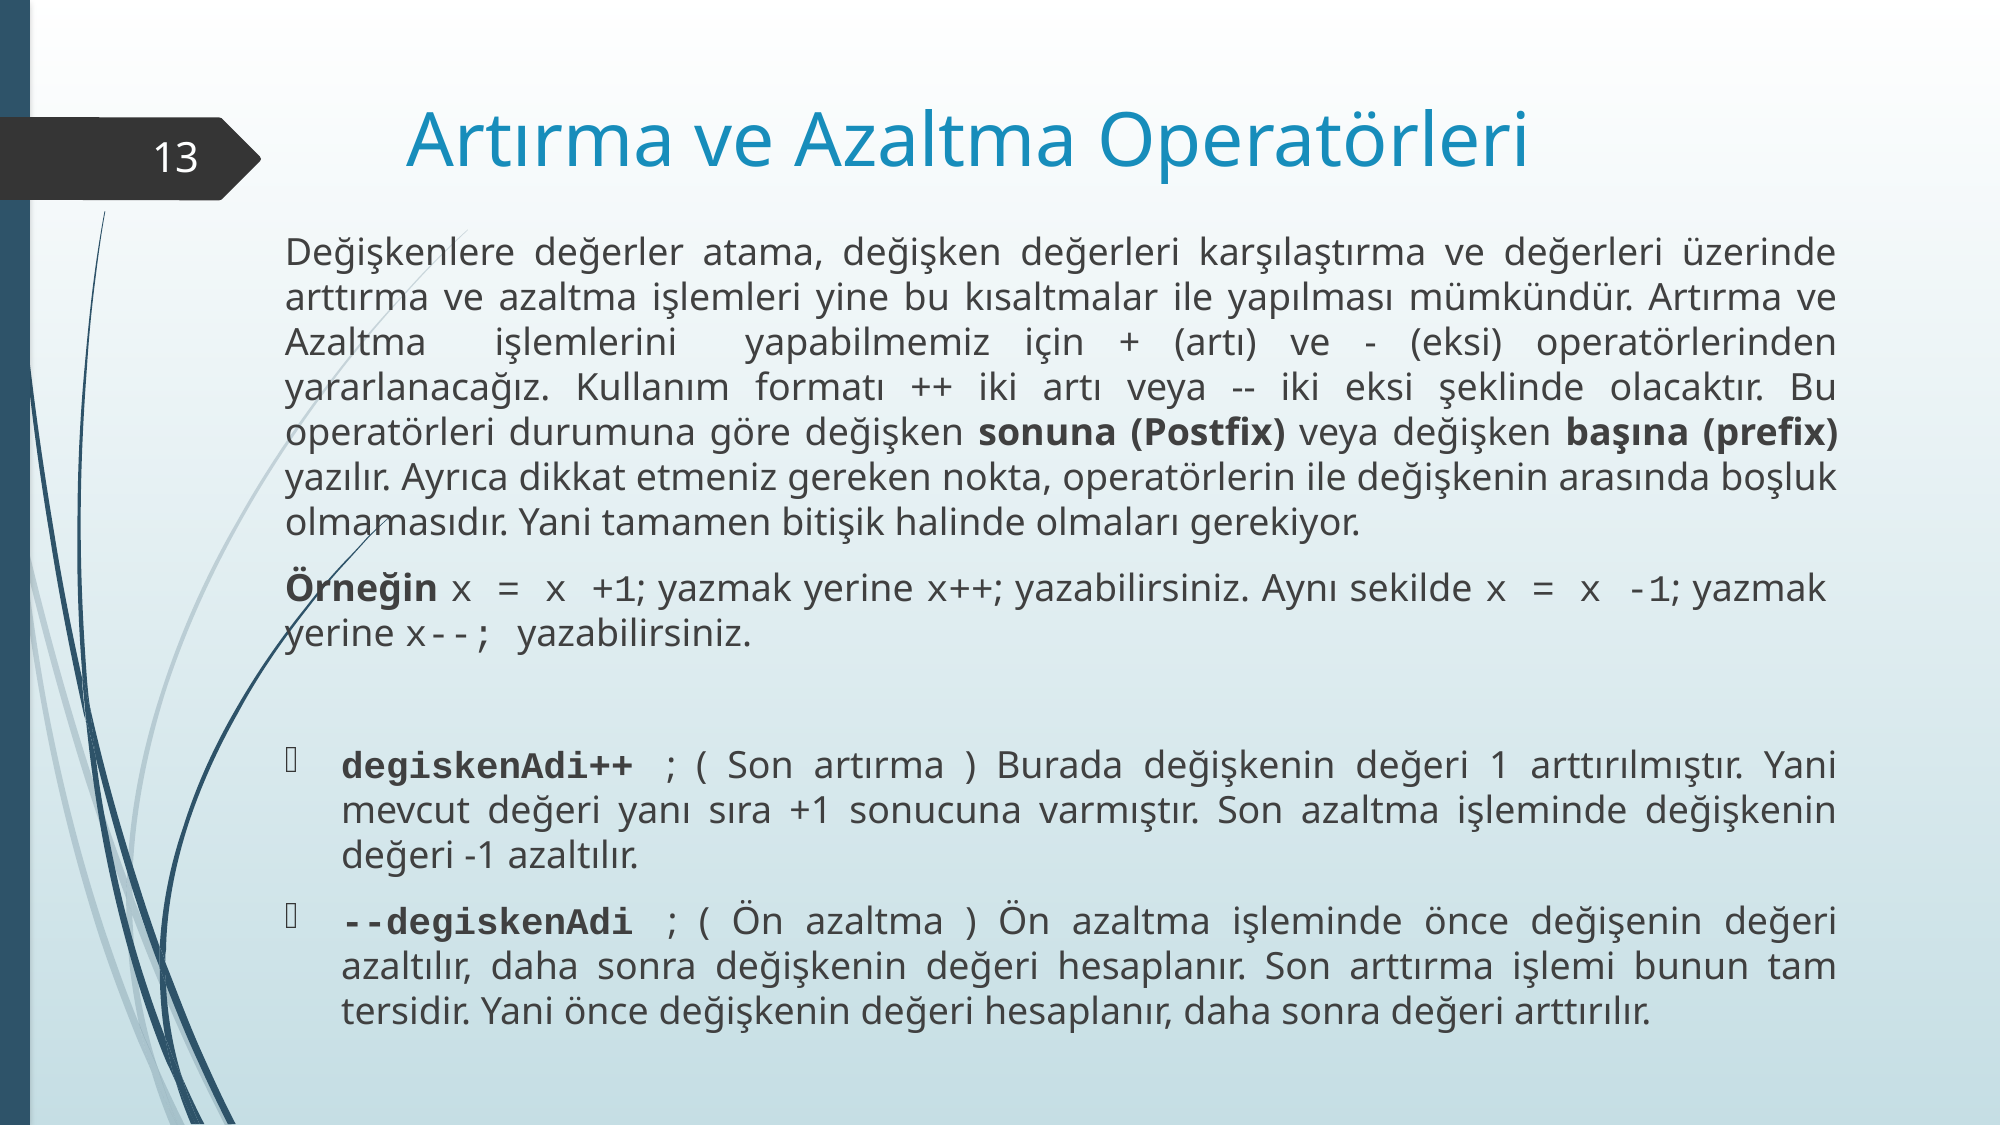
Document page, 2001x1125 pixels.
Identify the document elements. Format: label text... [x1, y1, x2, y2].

slide_number 13 [87, 129, 216, 190]
title Artırma ve Azaltma Operatörleri [391, 84, 1854, 220]
list Değişkenlere değerler atama, değişken değerleri karşılaştırma ve değerleri üzerinde arttırma ve azaltma işlemleri yine bu kısaltmalar ile yapılması mümkündür. Artırma ve Azaltma işlemlerini yapabilmemiz için + (artı) ve - (eksi) operatörlerinden yararlanacağız. Kullanım formatı ++ iki artı veya -- iki eksi şeklinde olacaktır. Bu operatörleri durumuna göre değişken sonuna (Postfix) veya değişken başına (prefix) yazılır. Ayrıca dikkat etmeniz gereken nokta, operatörlerin ile değişkenin arasında boşluk olmamasıdır. Yani tamamen bitişik halinde olmaları gerekiyor. Örneğin x = x +1; yazmak yerine x++; yazabilirsiniz. Aynı sekilde x = x -1; yazmak yerine x--; yazabilirsiniz. degiskenAdi++ ; ( Son artırma ) Burada değişkenin değeri 1 arttırılmıştır. Yani mevcut değeri yanı sıra +1 sonucuna varmıştır. Son azaltma işleminde değişkenin değeri -1 azaltılır. --degiskenAdi ; ( Ön azaltma ) Ön azaltma işleminde önce değişenin değeri azaltılır, daha sonra değişkenin değeri hesaplanır. Son arttırma işlemi bunun tam tersidir. Yani önce değişkenin değeri hesaplanır, daha sonra değeri arttırılır. [269, 220, 1854, 1050]
